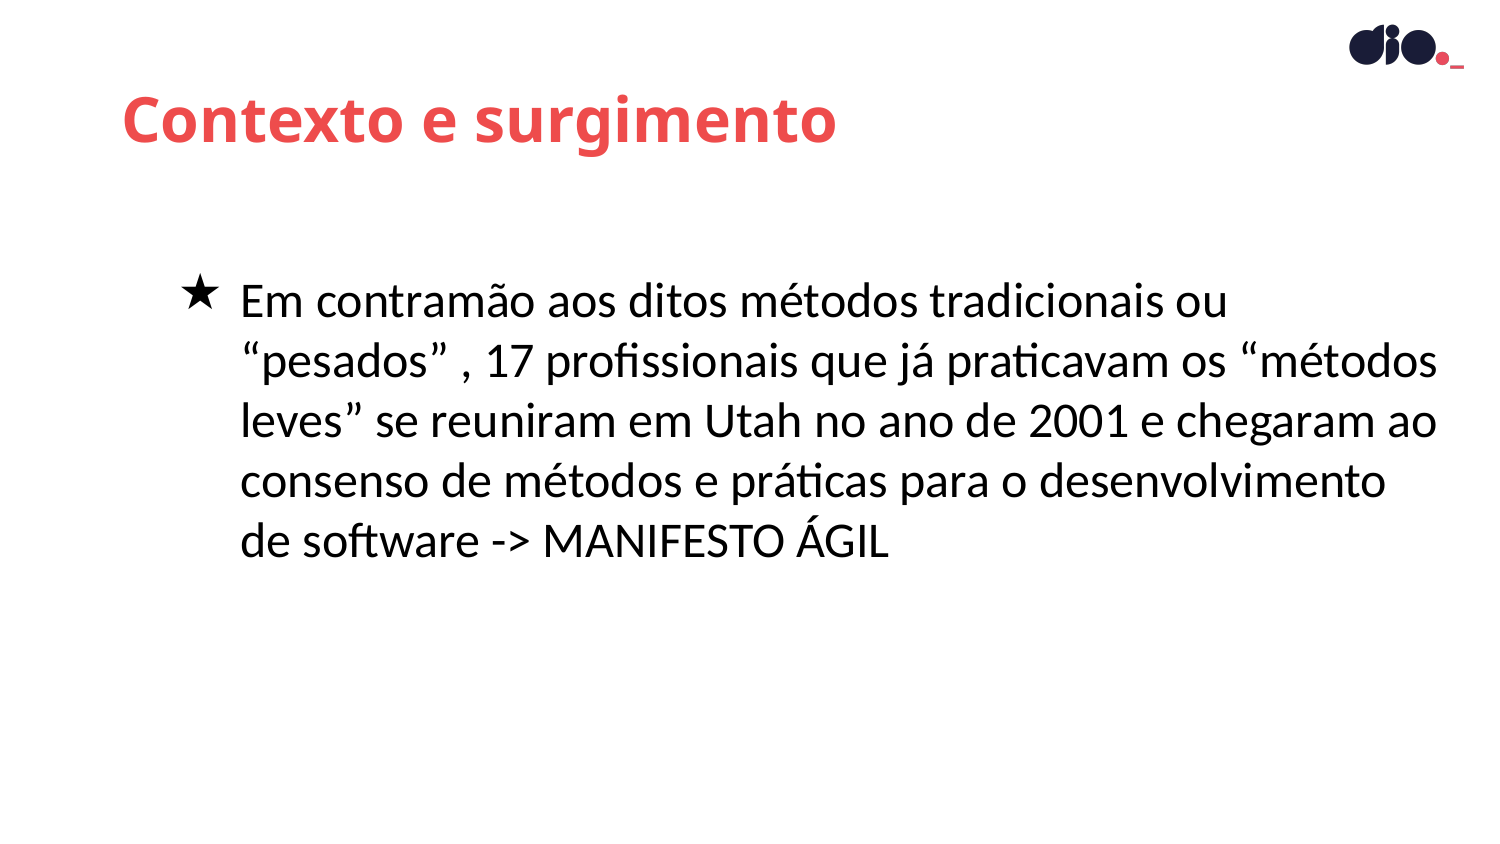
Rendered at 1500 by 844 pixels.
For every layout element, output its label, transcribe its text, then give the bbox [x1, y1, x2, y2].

text_box Em contramão aos ditos métodos tradicionais ou “pesados” , 17 profissionais que já praticavam os “métodos leves” se reuniram em Utah no ano de 2001 e chegaram ao consenso de métodos e práticas para o desenvolvimento de software -> MANIFESTO ÁGIL [150, 252, 1457, 643]
picture [1334, 15, 1474, 78]
text_box Contexto e surgimento [106, 42, 1426, 182]
